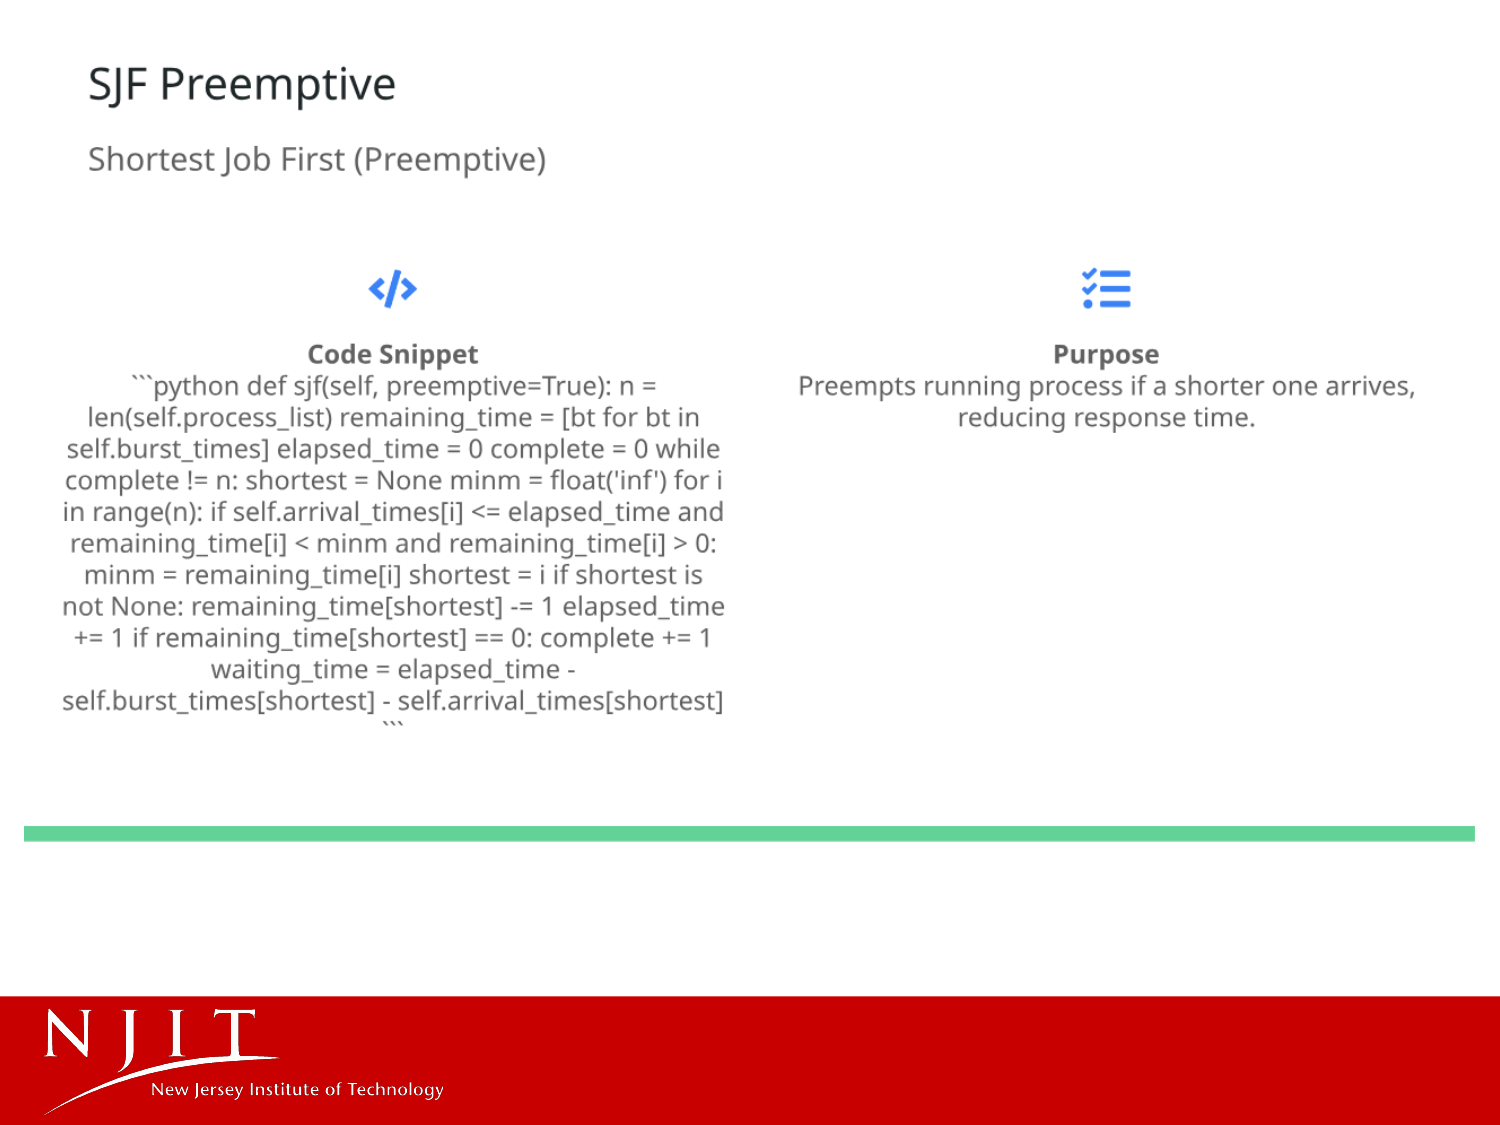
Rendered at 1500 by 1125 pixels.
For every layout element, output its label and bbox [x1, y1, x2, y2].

picture [24, 24, 1476, 844]
picture [42, 1008, 443, 1115]
